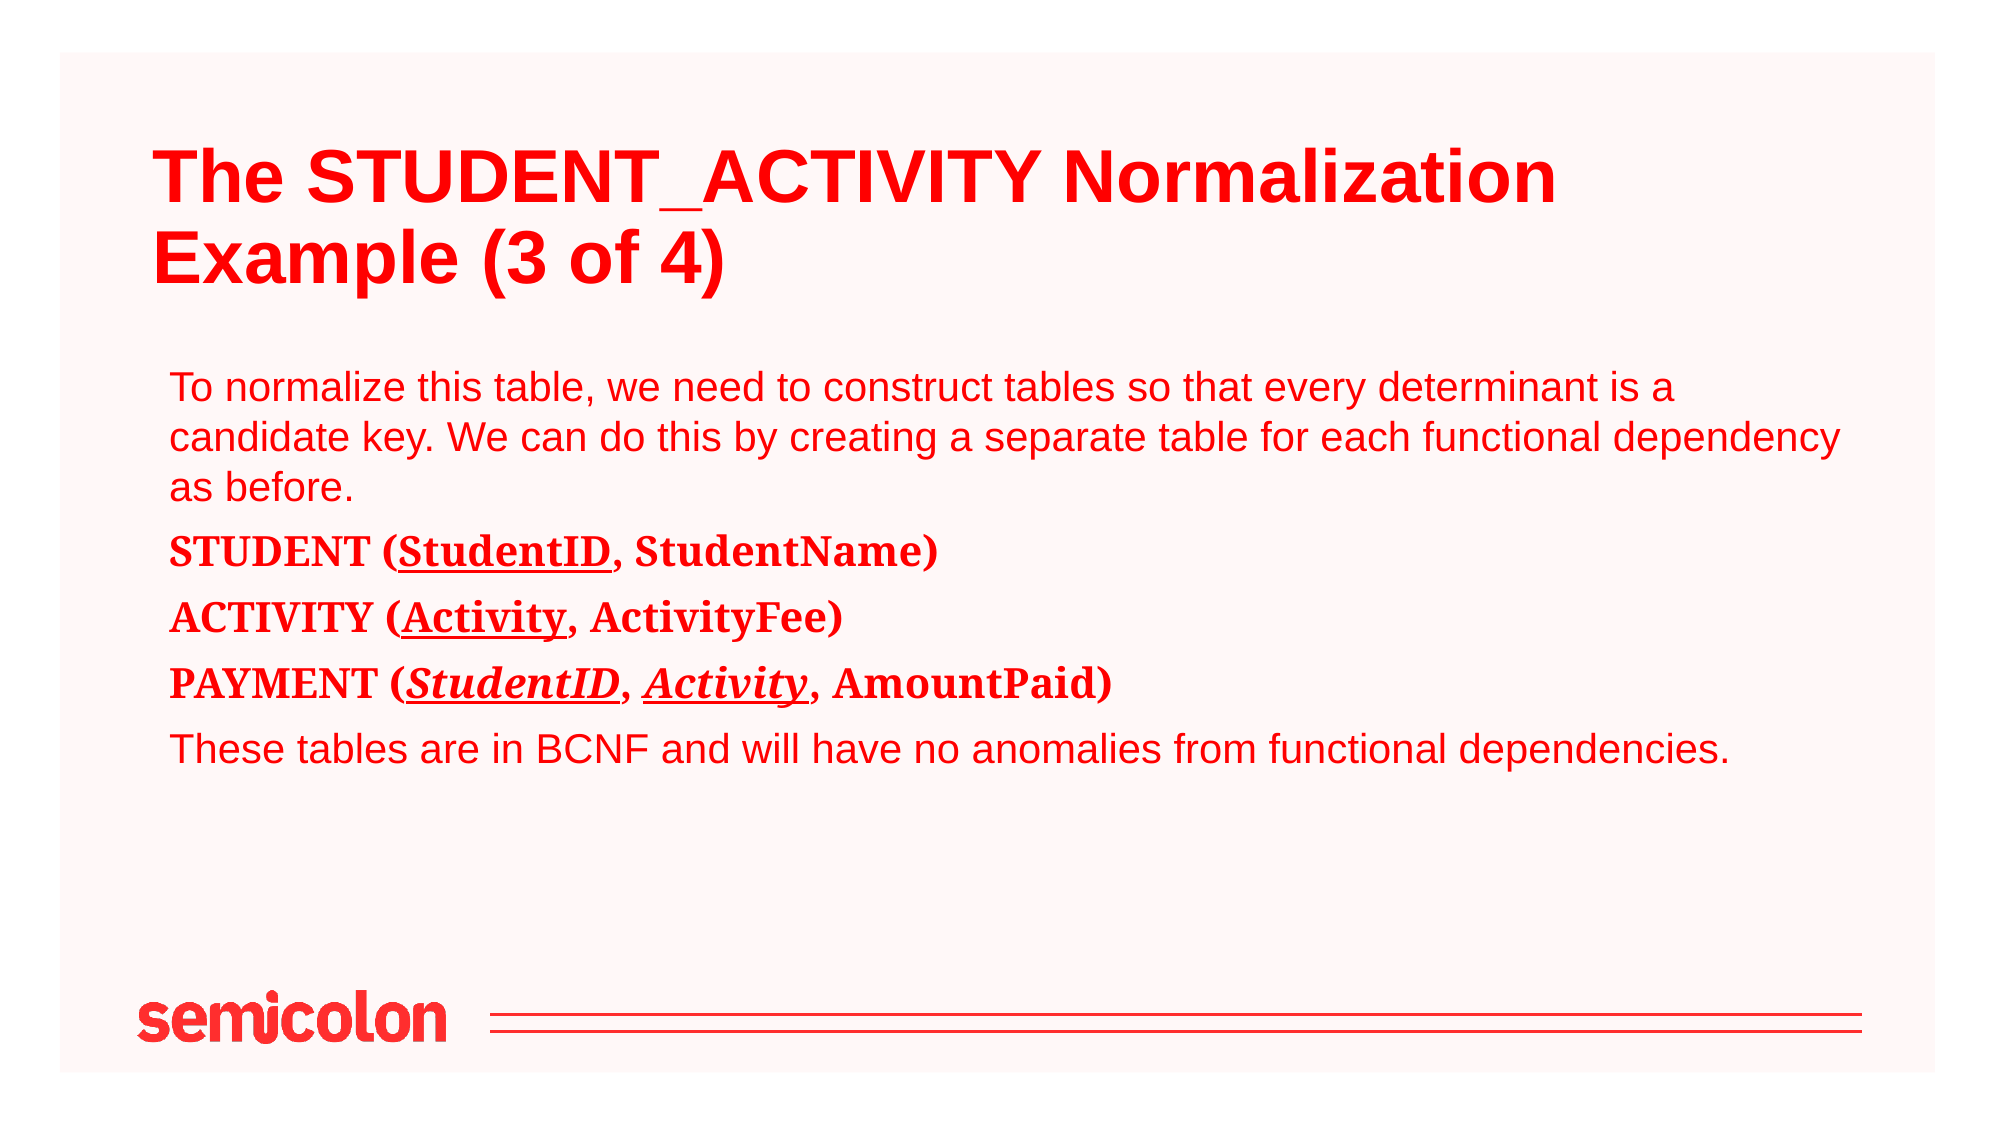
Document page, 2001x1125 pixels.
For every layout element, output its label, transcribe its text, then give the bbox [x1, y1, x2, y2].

title The STUDENT_ACTIVITY Normalization Example (3 of 4) [137, 129, 1863, 309]
picture [137, 990, 446, 1044]
list To normalize this table, we need to construct tables so that every determinant is a candidate key. We can do this by creating a separate table for each functional dependency as before. STUDENT (StudentID, StudentName) ACTIVITY (Activity, ActivityFee) PAYMENT (StudentID, Activity, AmountPaid) These tables are in BCNF and will have no anomalies from functional dependencies. [137, 351, 1863, 969]
